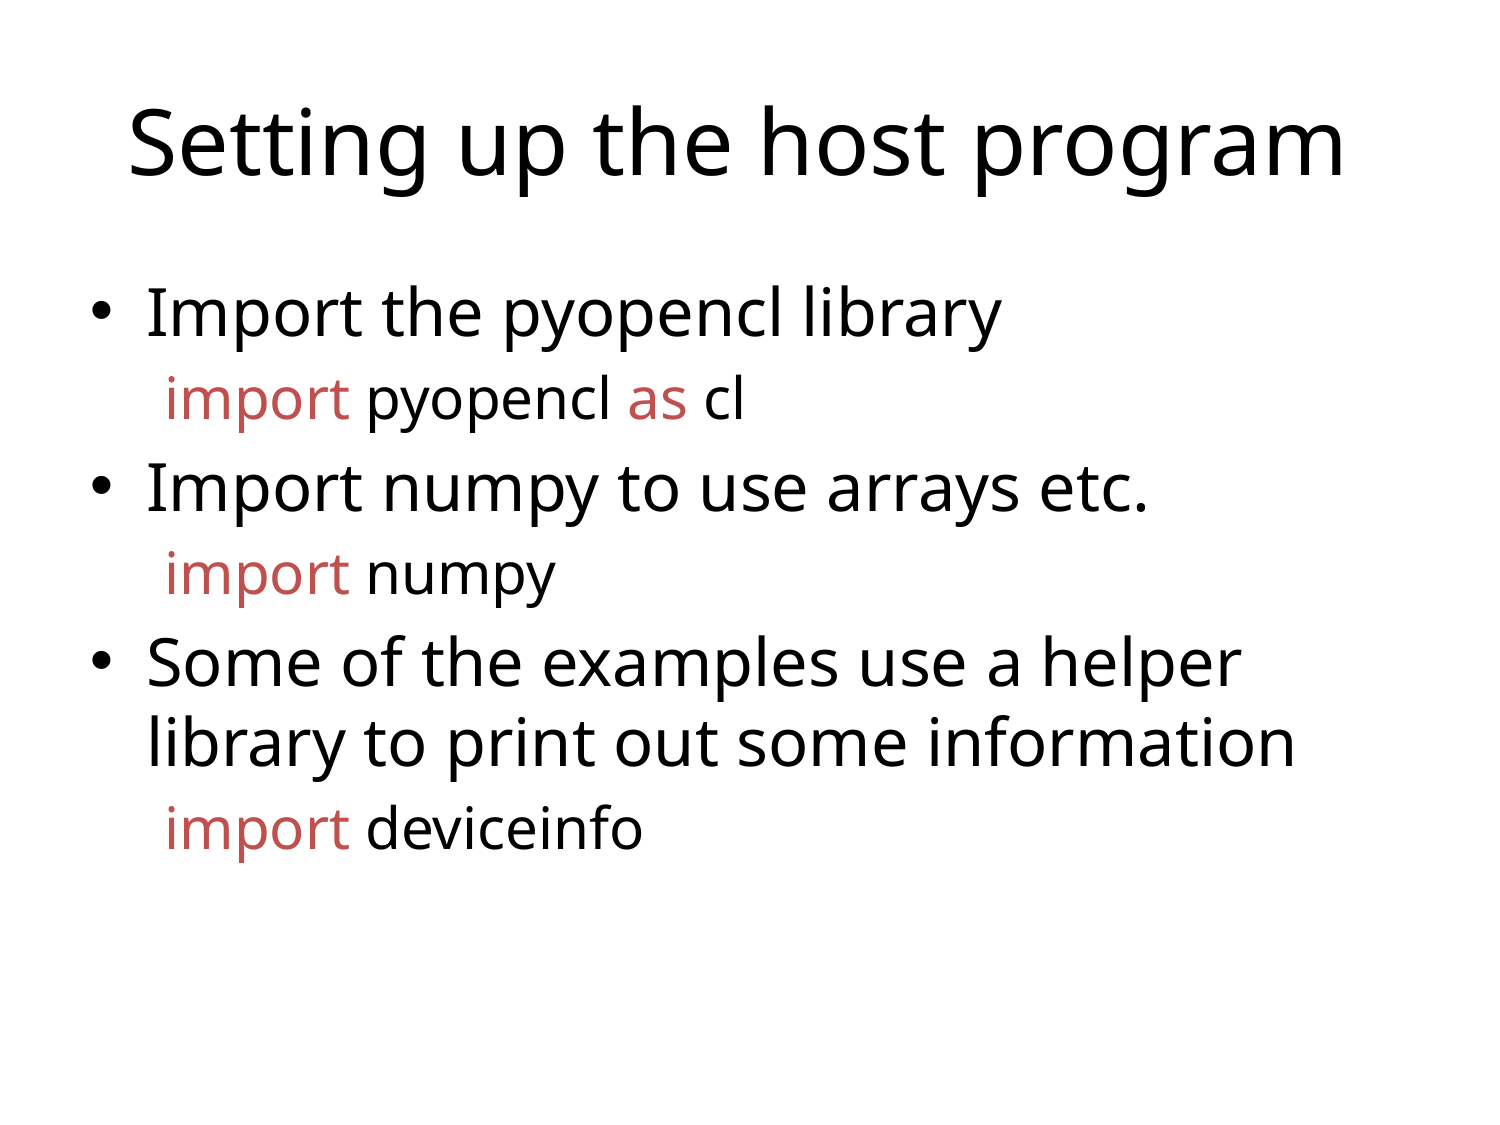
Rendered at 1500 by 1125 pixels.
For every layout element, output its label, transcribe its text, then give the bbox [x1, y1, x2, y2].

text_box Import the pyopencl library import pyopencl as cl Import numpy to use arrays etc. import numpy Some of the examples use a helper library to print out some information import deviceinfo [74, 262, 1425, 1005]
text_box Setting up the host program [74, 45, 1425, 233]
